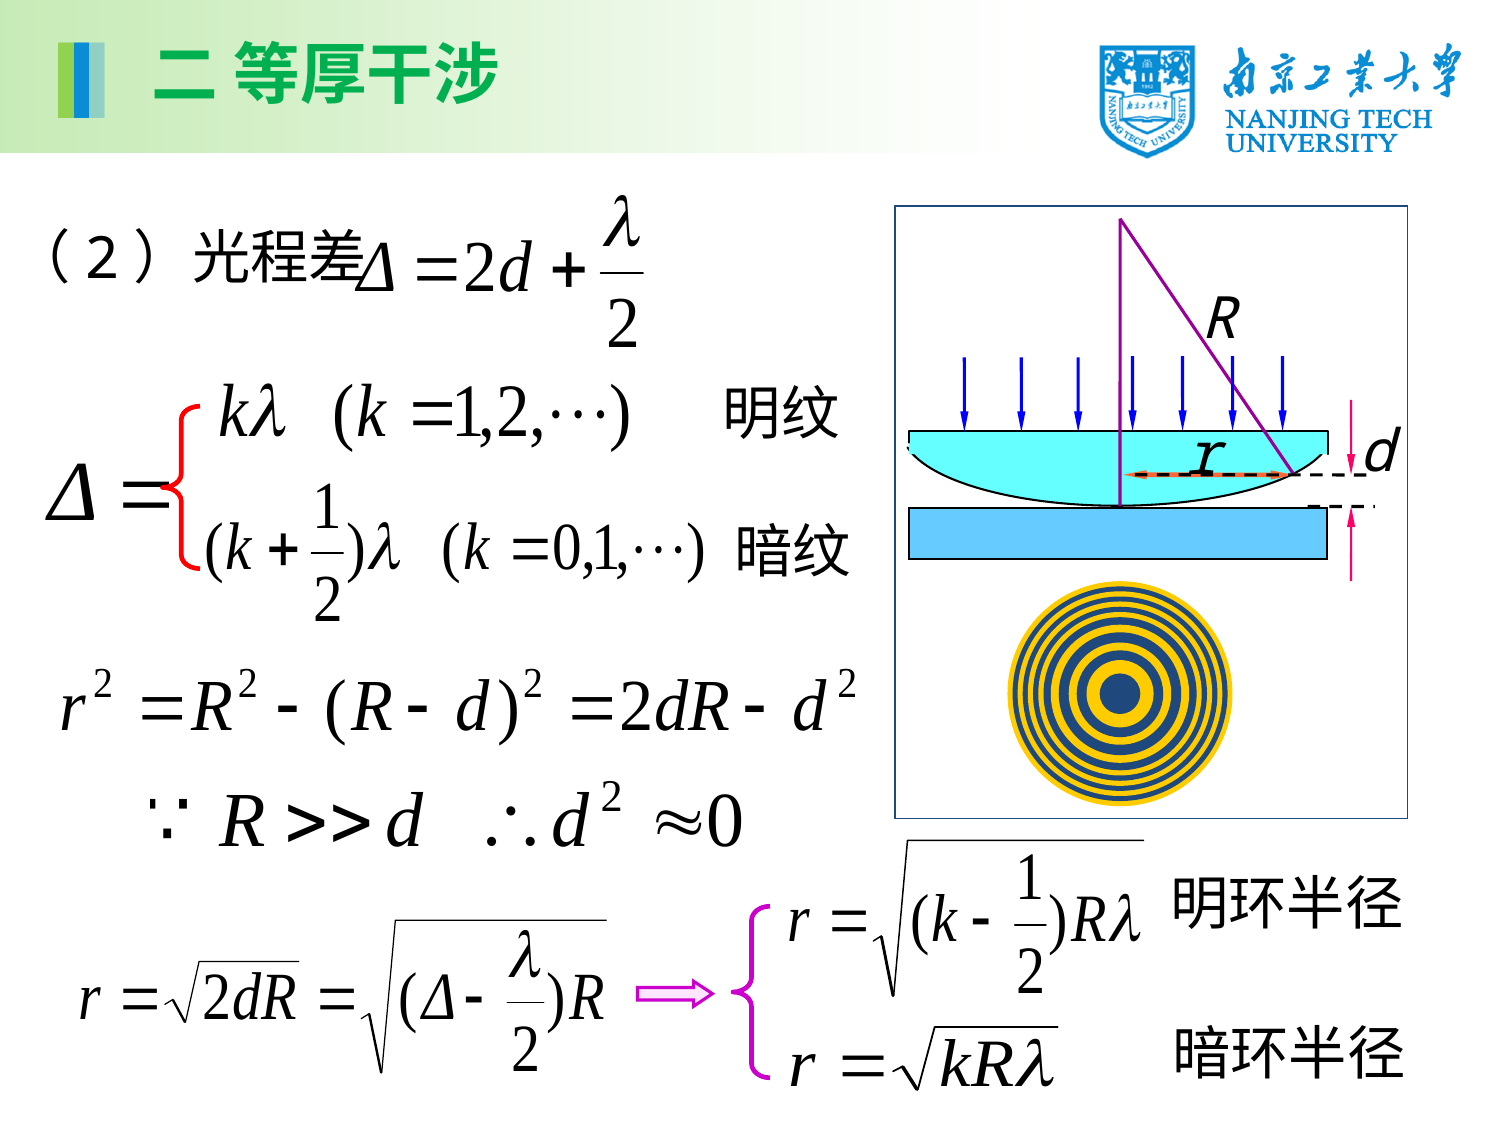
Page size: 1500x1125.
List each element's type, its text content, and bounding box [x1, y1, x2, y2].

picture [0, 0, 1500, 1125]
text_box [54, 656, 863, 756]
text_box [199, 468, 936, 631]
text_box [74, 912, 613, 1082]
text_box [149, 768, 749, 873]
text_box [1134, 399, 1488, 582]
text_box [37, 368, 901, 569]
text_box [0, 180, 651, 356]
text_box 二 等厚干涉 [136, 24, 516, 120]
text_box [1123, 408, 1129, 494]
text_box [637, 829, 1500, 1101]
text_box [894, 205, 1408, 819]
